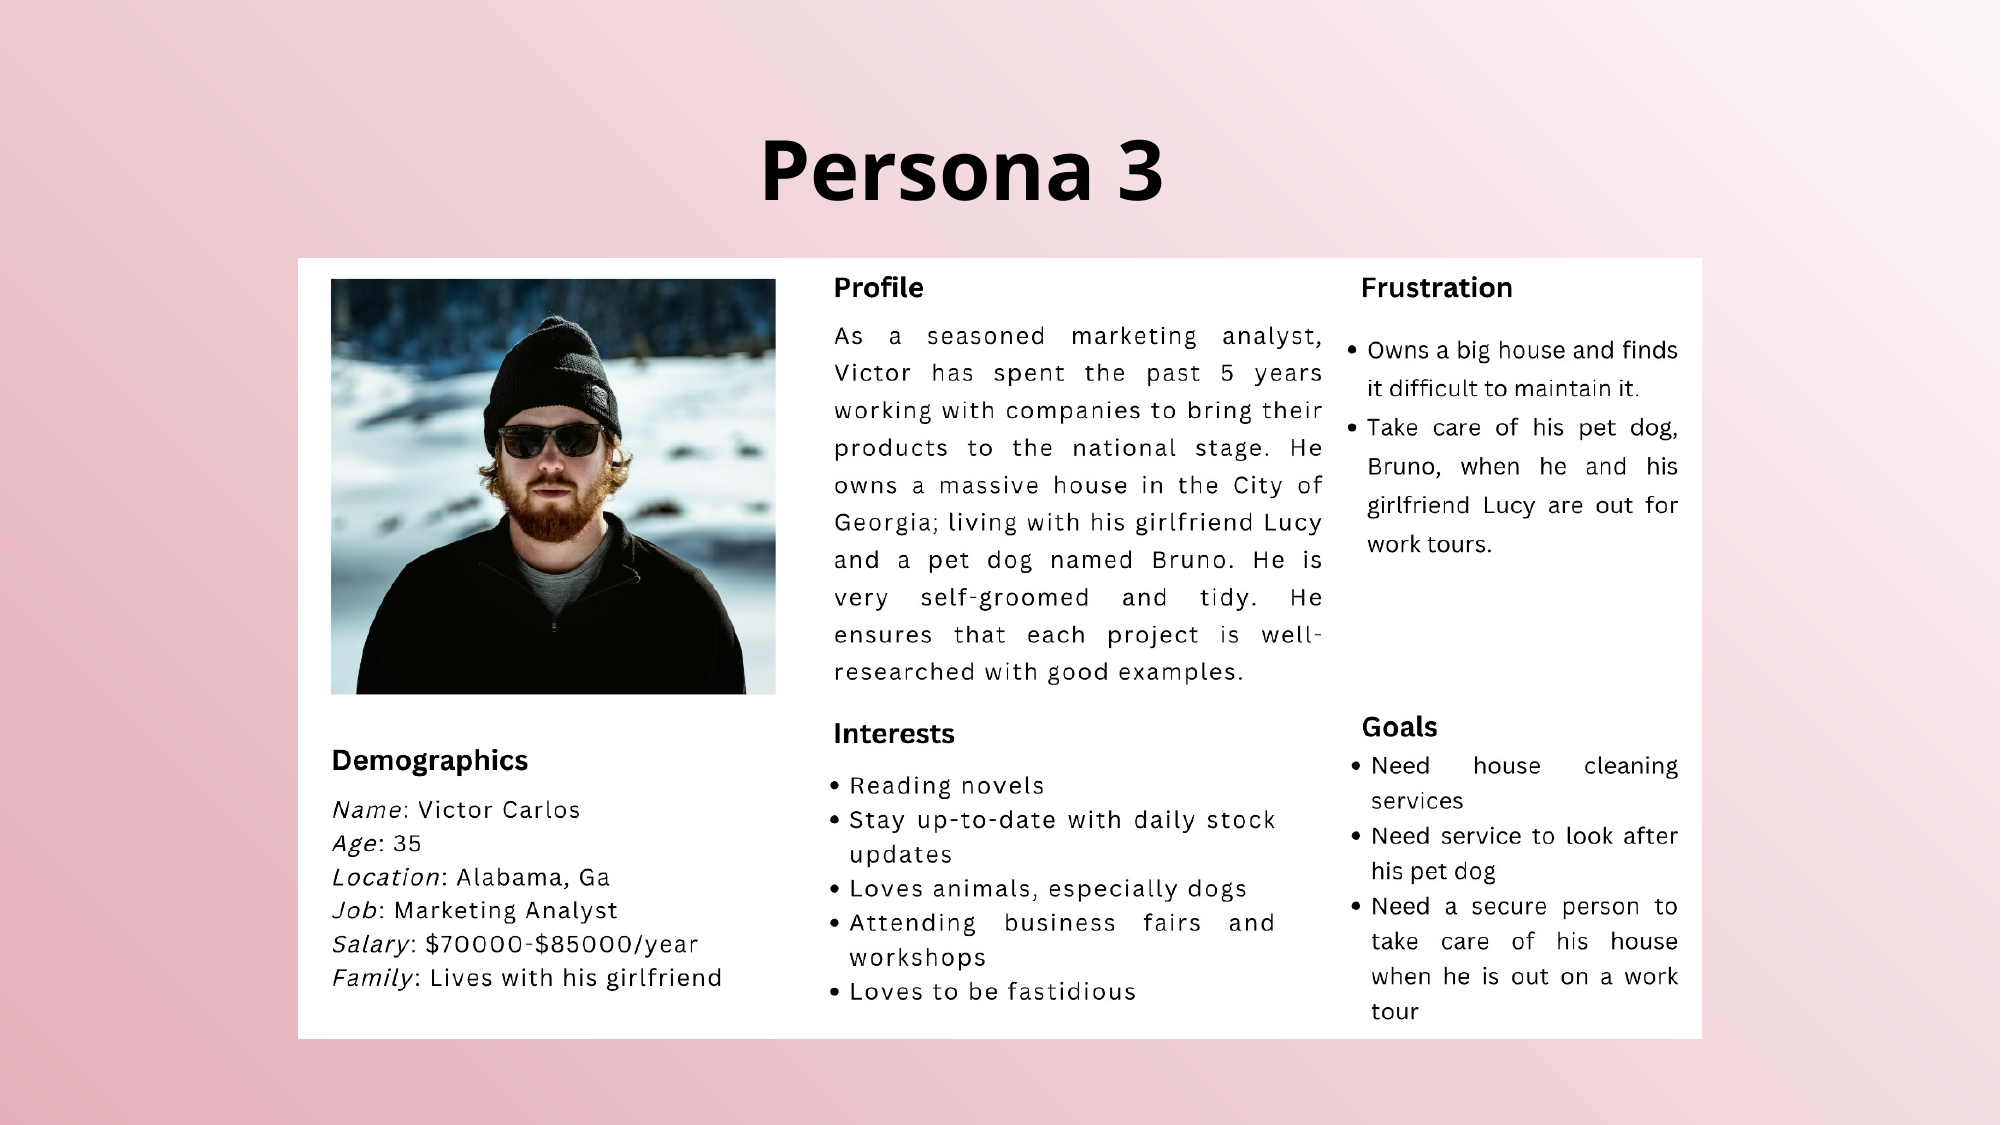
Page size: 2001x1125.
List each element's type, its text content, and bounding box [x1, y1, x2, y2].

title Persona 3 [222, 79, 1702, 254]
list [298, 258, 1702, 1039]
